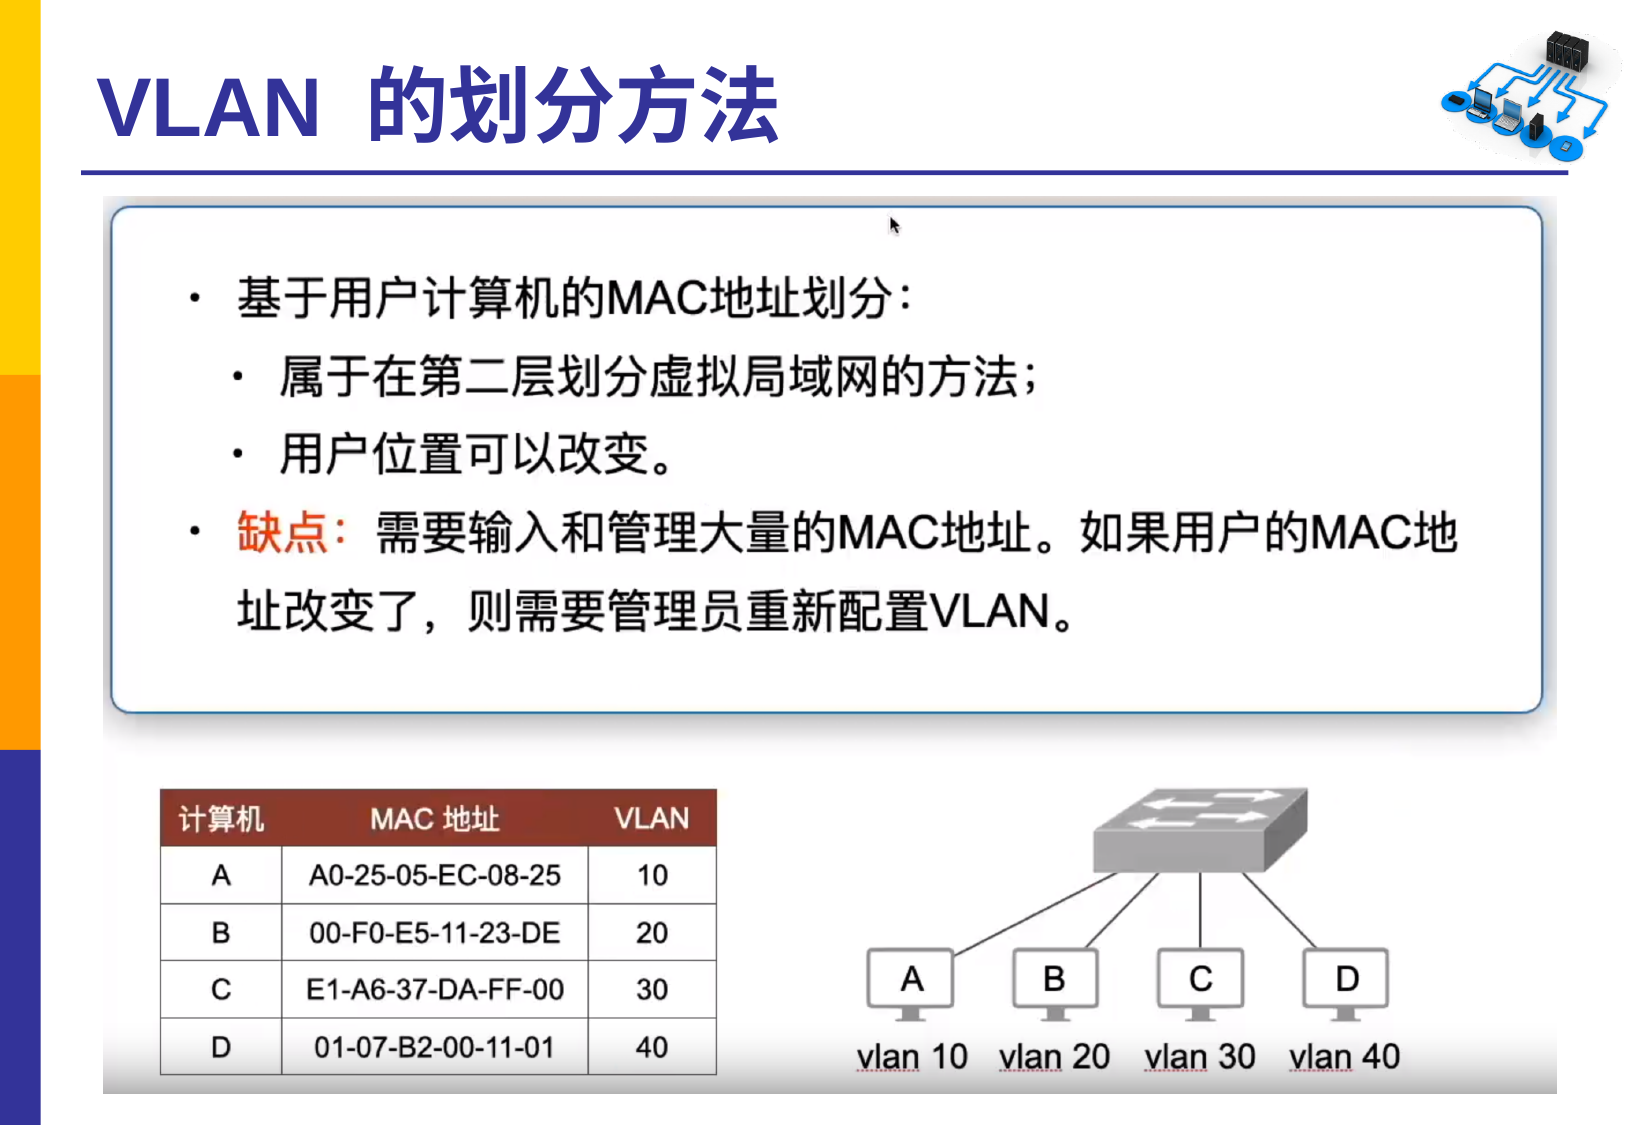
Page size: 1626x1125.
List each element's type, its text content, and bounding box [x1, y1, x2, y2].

picture [1438, 30, 1624, 165]
picture [103, 195, 1557, 1095]
title VLAN 的划分方法 [81, 30, 1569, 161]
